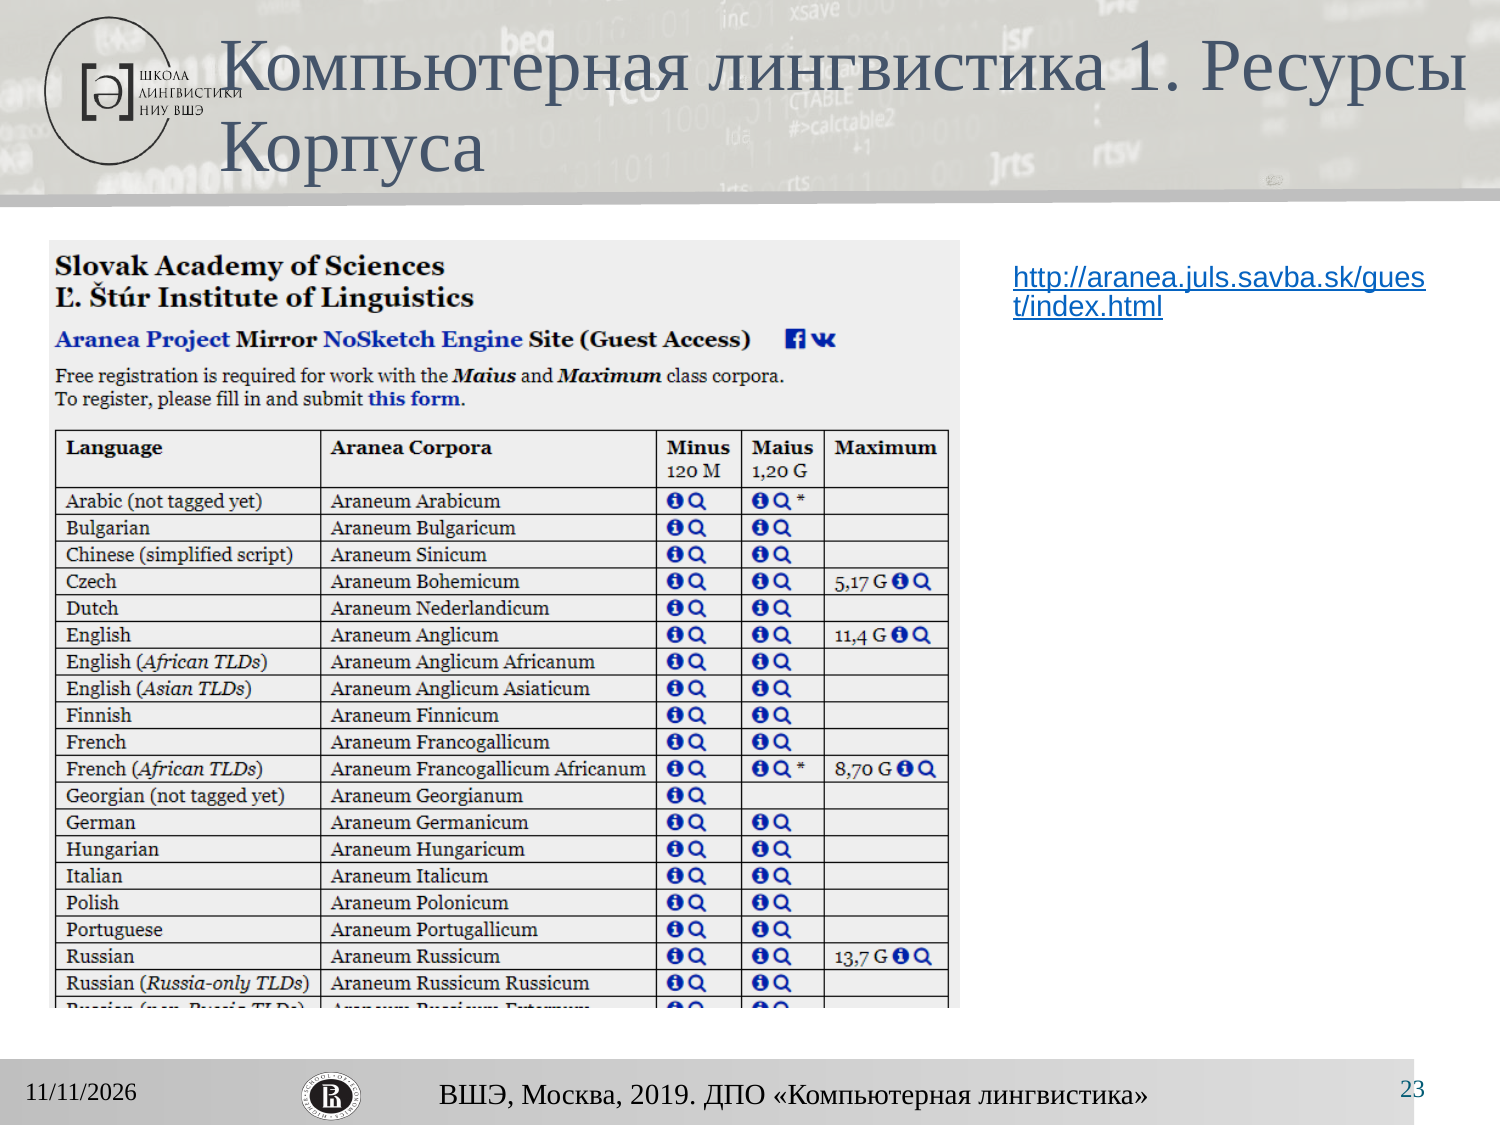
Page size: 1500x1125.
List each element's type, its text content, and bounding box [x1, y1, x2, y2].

title Компьютерная лингвистика 1. Ресурсы Корпуса [219, 20, 1492, 188]
text_box http://aranea.juls.savba.sk/guest/index.html [998, 250, 1447, 301]
picture [49, 240, 960, 1008]
slide_number 23 [1299, 1042, 1425, 1103]
picture [301, 1072, 361, 1121]
picture [0, 0, 1500, 194]
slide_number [10, 1060, 162, 1121]
